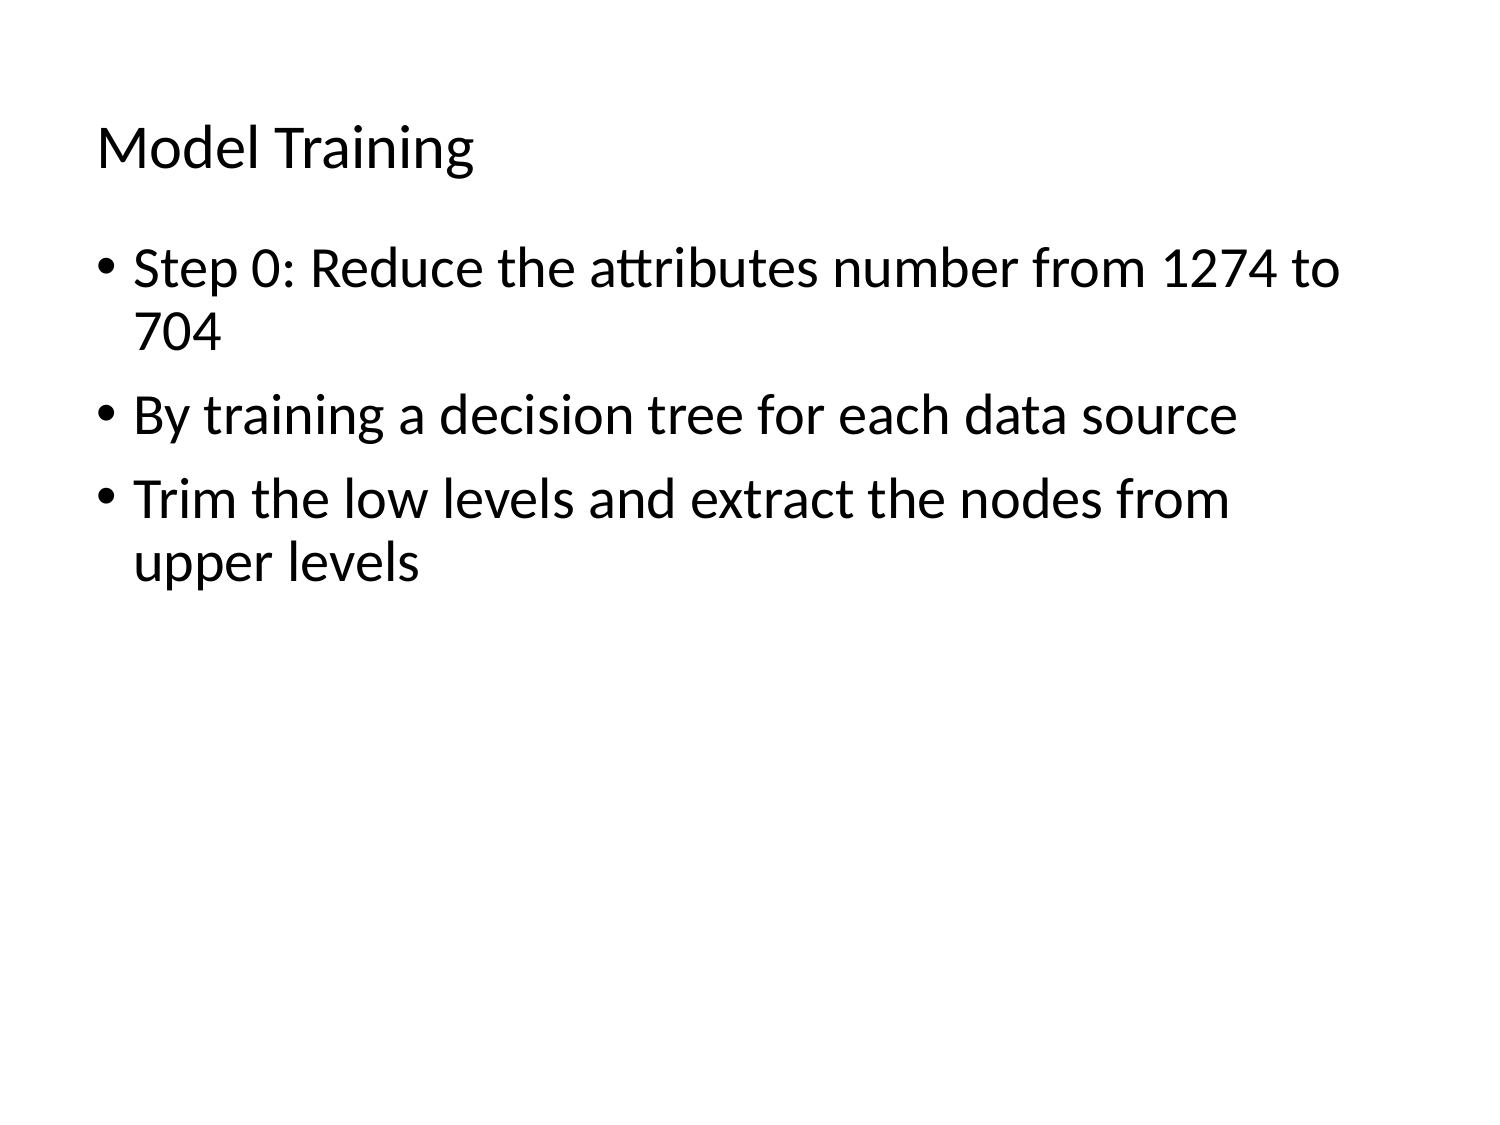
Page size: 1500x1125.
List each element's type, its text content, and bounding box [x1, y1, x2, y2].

list Step 0: Reduce the attributes number from 1274 to 704 By training a decision tree for each data source Trim the low levels and extract the nodes from upper levels [81, 229, 1375, 766]
title Model Training [81, 66, 1375, 229]
